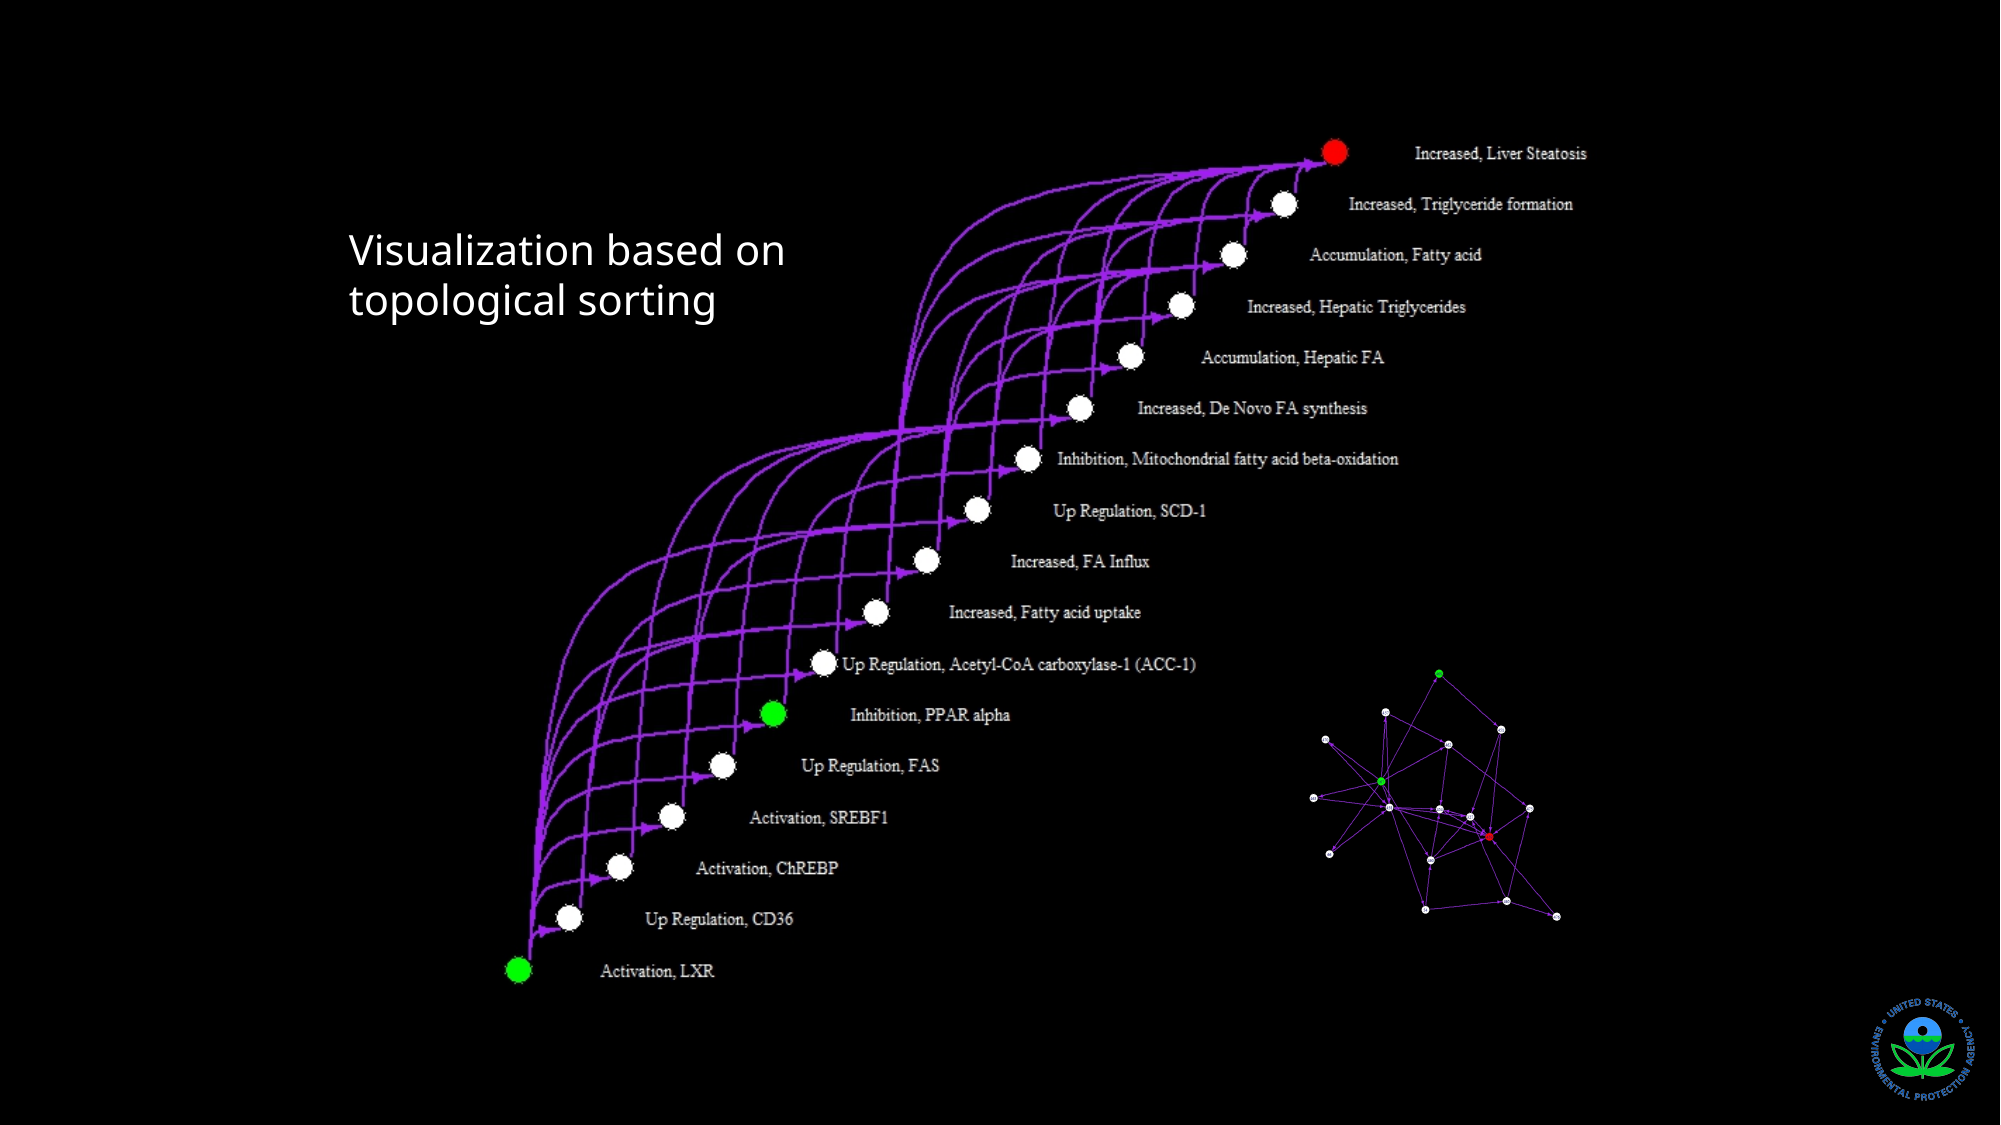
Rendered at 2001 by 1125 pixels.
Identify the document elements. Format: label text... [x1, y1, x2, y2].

picture [471, 0, 1597, 1125]
text_box Visualization based on topological sorting [334, 216, 466, 332]
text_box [1865, 994, 1981, 1106]
